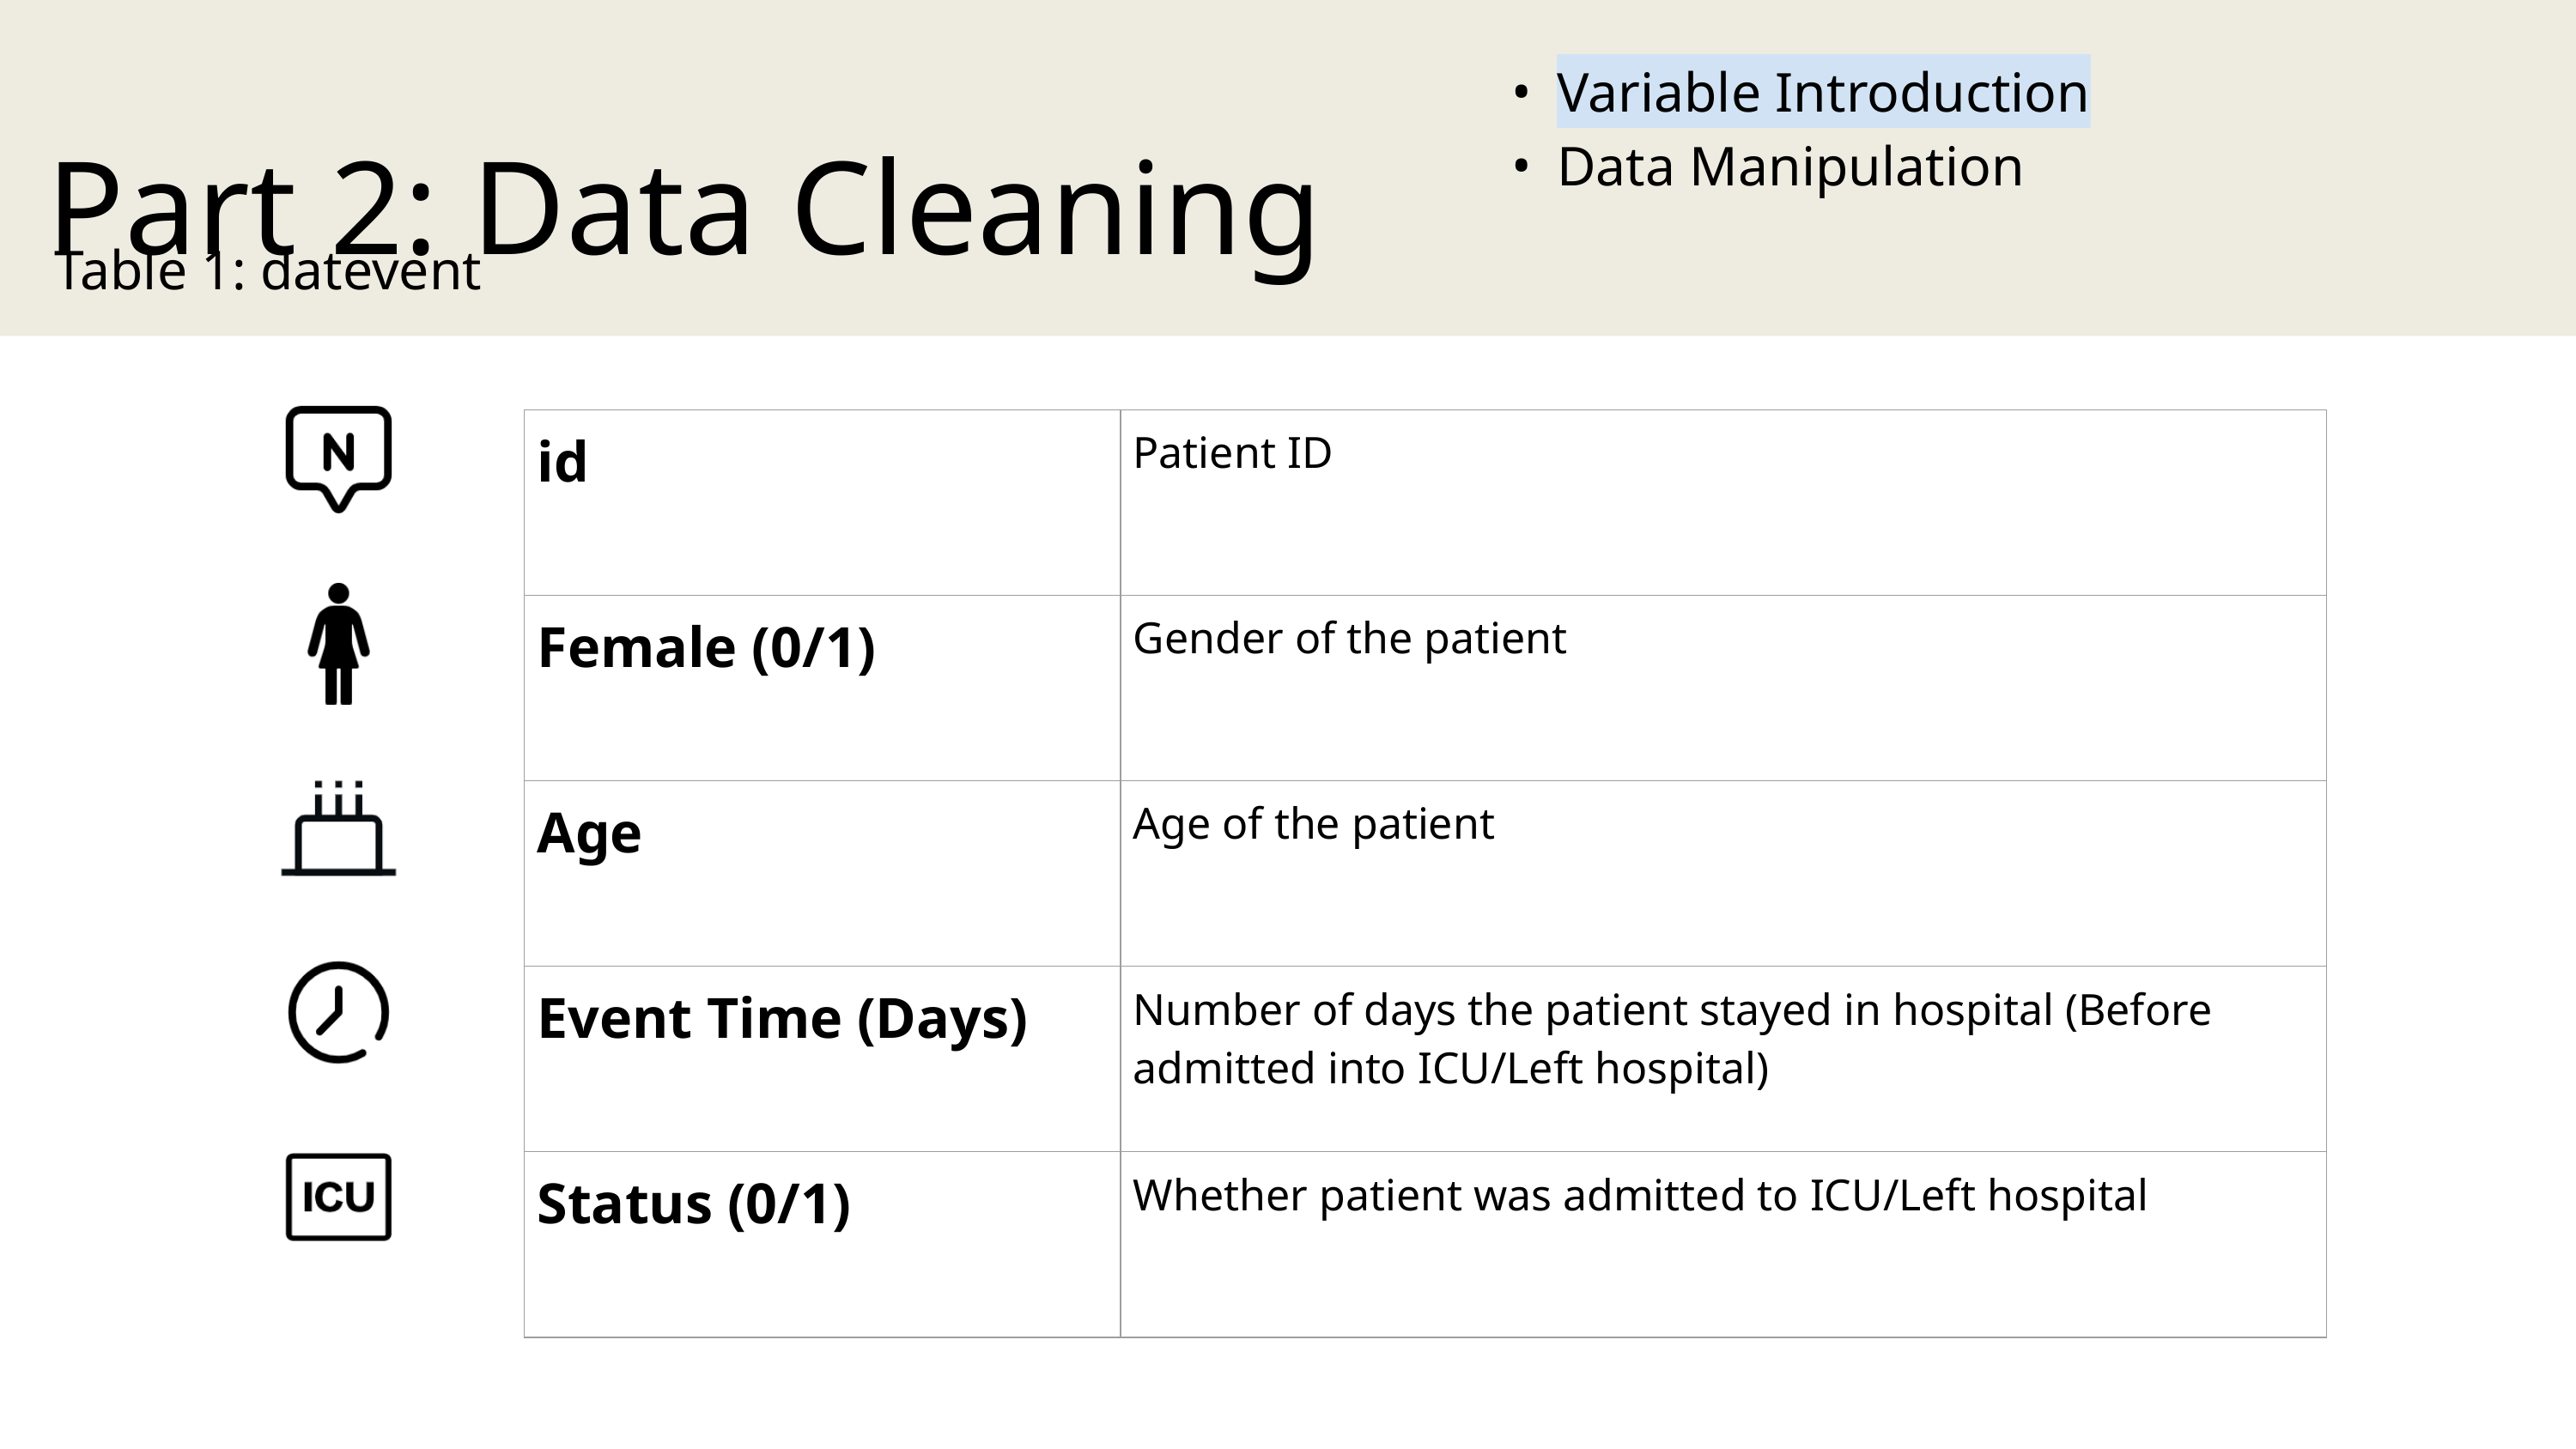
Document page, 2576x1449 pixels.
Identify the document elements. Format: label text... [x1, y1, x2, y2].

text_box [0, 0, 2576, 336]
table_cell Female (0/1) [525, 596, 1120, 780]
picture [277, 583, 399, 706]
table_cell Age [525, 781, 1120, 966]
table_header id [525, 410, 1120, 595]
table_cell Age of the patient [1121, 781, 2326, 966]
picture [277, 1136, 399, 1258]
table_cell Gender of the patient [1121, 596, 2326, 780]
table_cell Status (0/1) [525, 1152, 1120, 1337]
table_cell Number of days the patient stayed in hospital (Before admitted into ICU/Left hospital) [1121, 967, 2326, 1151]
text_box Part 2: Data Cleaning [46, 48, 1466, 281]
table_cell Whether patient was admitted to ICU/Left hospital [1121, 1152, 2326, 1337]
text_box Table 1: datevent [54, 226, 1234, 391]
picture [277, 398, 399, 521]
table_header Patient ID [1121, 410, 2326, 595]
picture [277, 767, 399, 890]
table_cell Event Time (Days) [525, 967, 1120, 1151]
text_box Variable Introduction Data Manipulation [1466, 48, 2576, 287]
picture [277, 951, 399, 1074]
